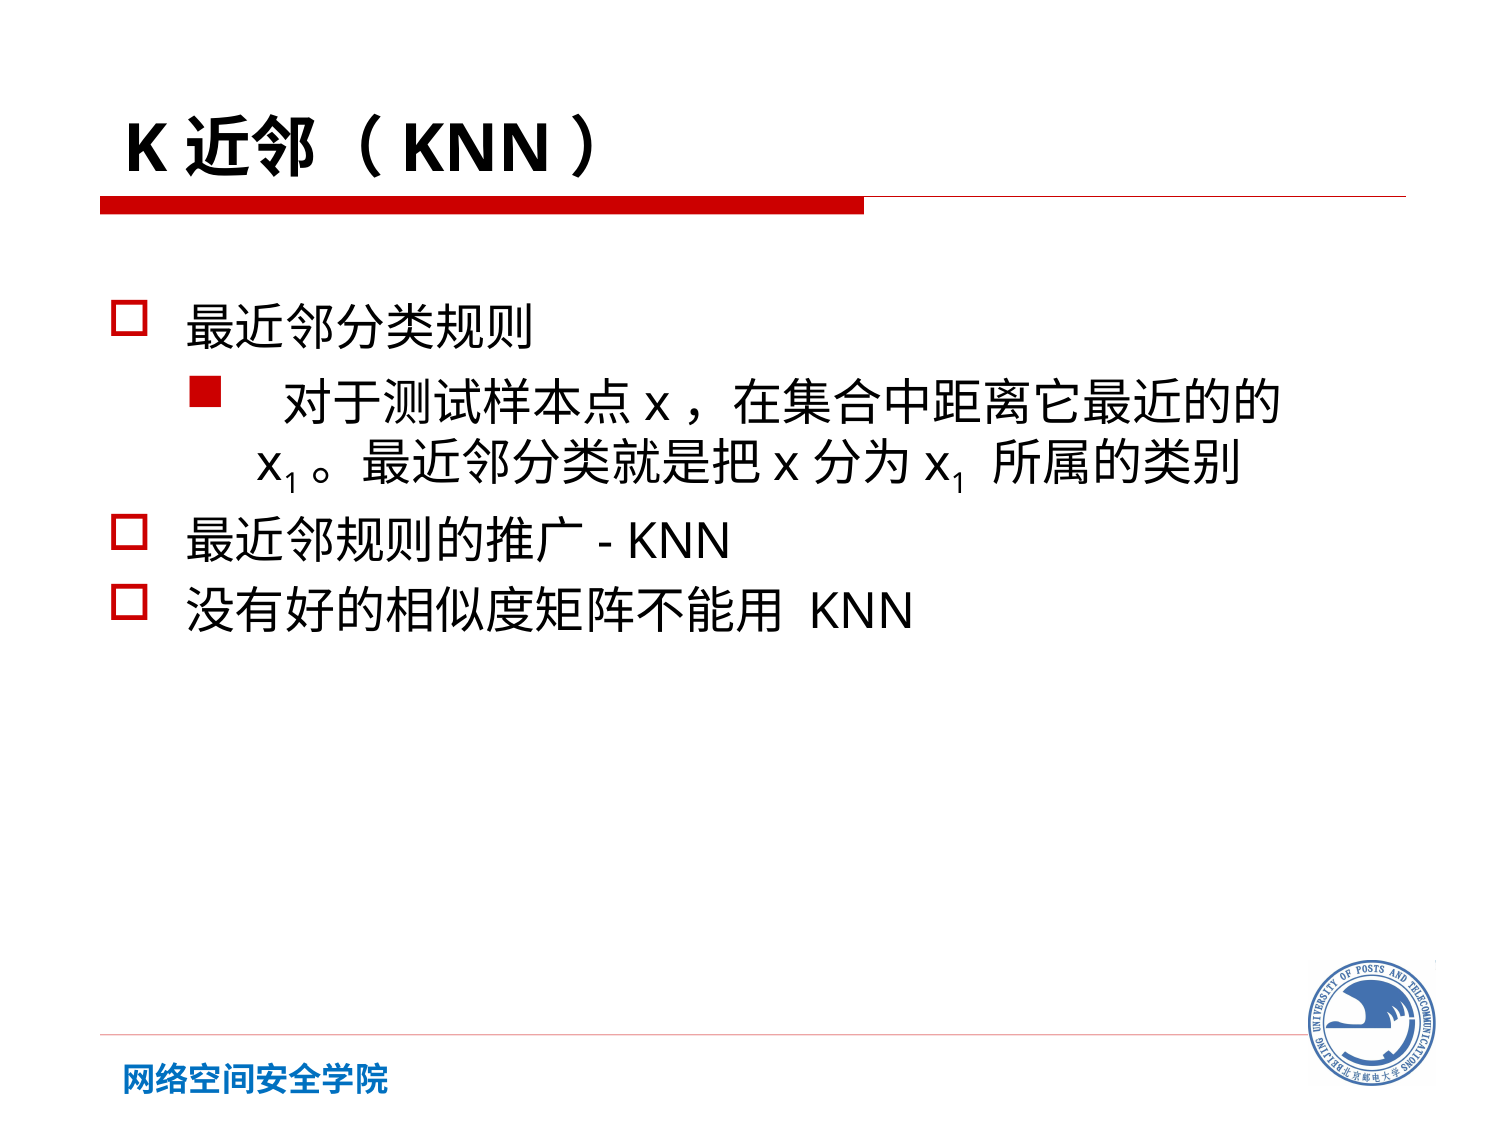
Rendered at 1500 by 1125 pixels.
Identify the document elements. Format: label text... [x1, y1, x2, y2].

picture [1308, 960, 1436, 1086]
list 最近邻分类规则 对于测试样本点x，在集合中距离它最近的的x1。最近邻分类就是把x分为x1 所属的类别 最近邻规则的推广- KNN 没有好的相似度矩阵不能用 KNN [92, 287, 1406, 988]
title K近邻（KNN） [88, 0, 1401, 195]
slide_number [1074, 1024, 1401, 1103]
